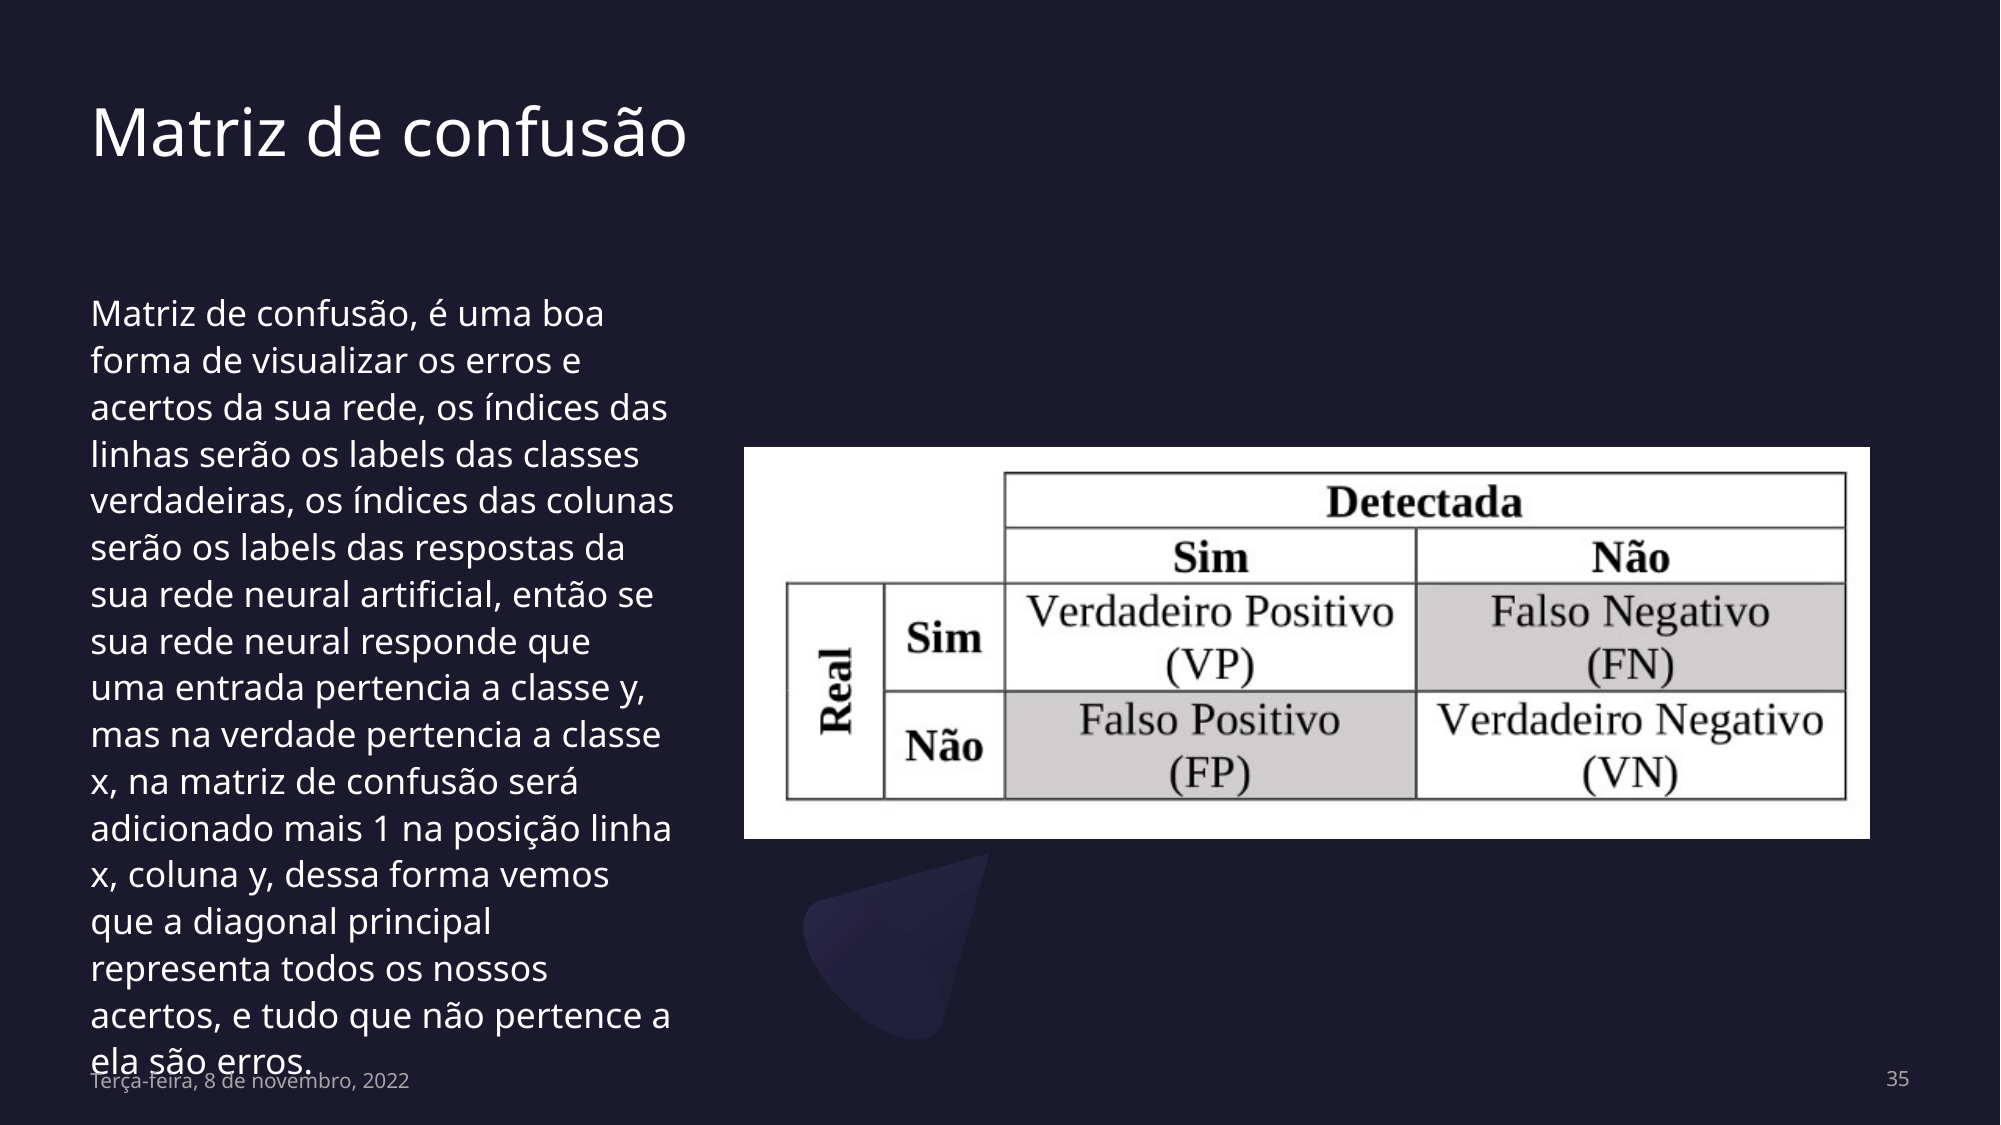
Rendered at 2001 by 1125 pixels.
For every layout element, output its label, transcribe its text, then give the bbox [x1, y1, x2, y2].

title Matriz de confusão [90, 90, 1910, 252]
list Matriz de confusão, é uma boa forma de visualizar os erros e acertos da sua rede, os índices das linhas serão os labels das classes verdadeiras, os índices das colunas serão os labels das respostas da sua rede neural artificial, então se sua rede neural responde que uma entrada pertencia a classe y, mas na verdade pertencia a classe x, na matriz de confusão será adicionado mais 1 na posição linha x, coluna y, dessa forma vemos que a diagonal principal representa todos os nossos acertos, e tudo que não pertence a ela são erros. [90, 287, 676, 1000]
slide_number ‹#› [1632, 1067, 1910, 1093]
slide_number Terça-feira, 8 de novembro, 2022 [90, 1067, 522, 1093]
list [744, 447, 1870, 839]
